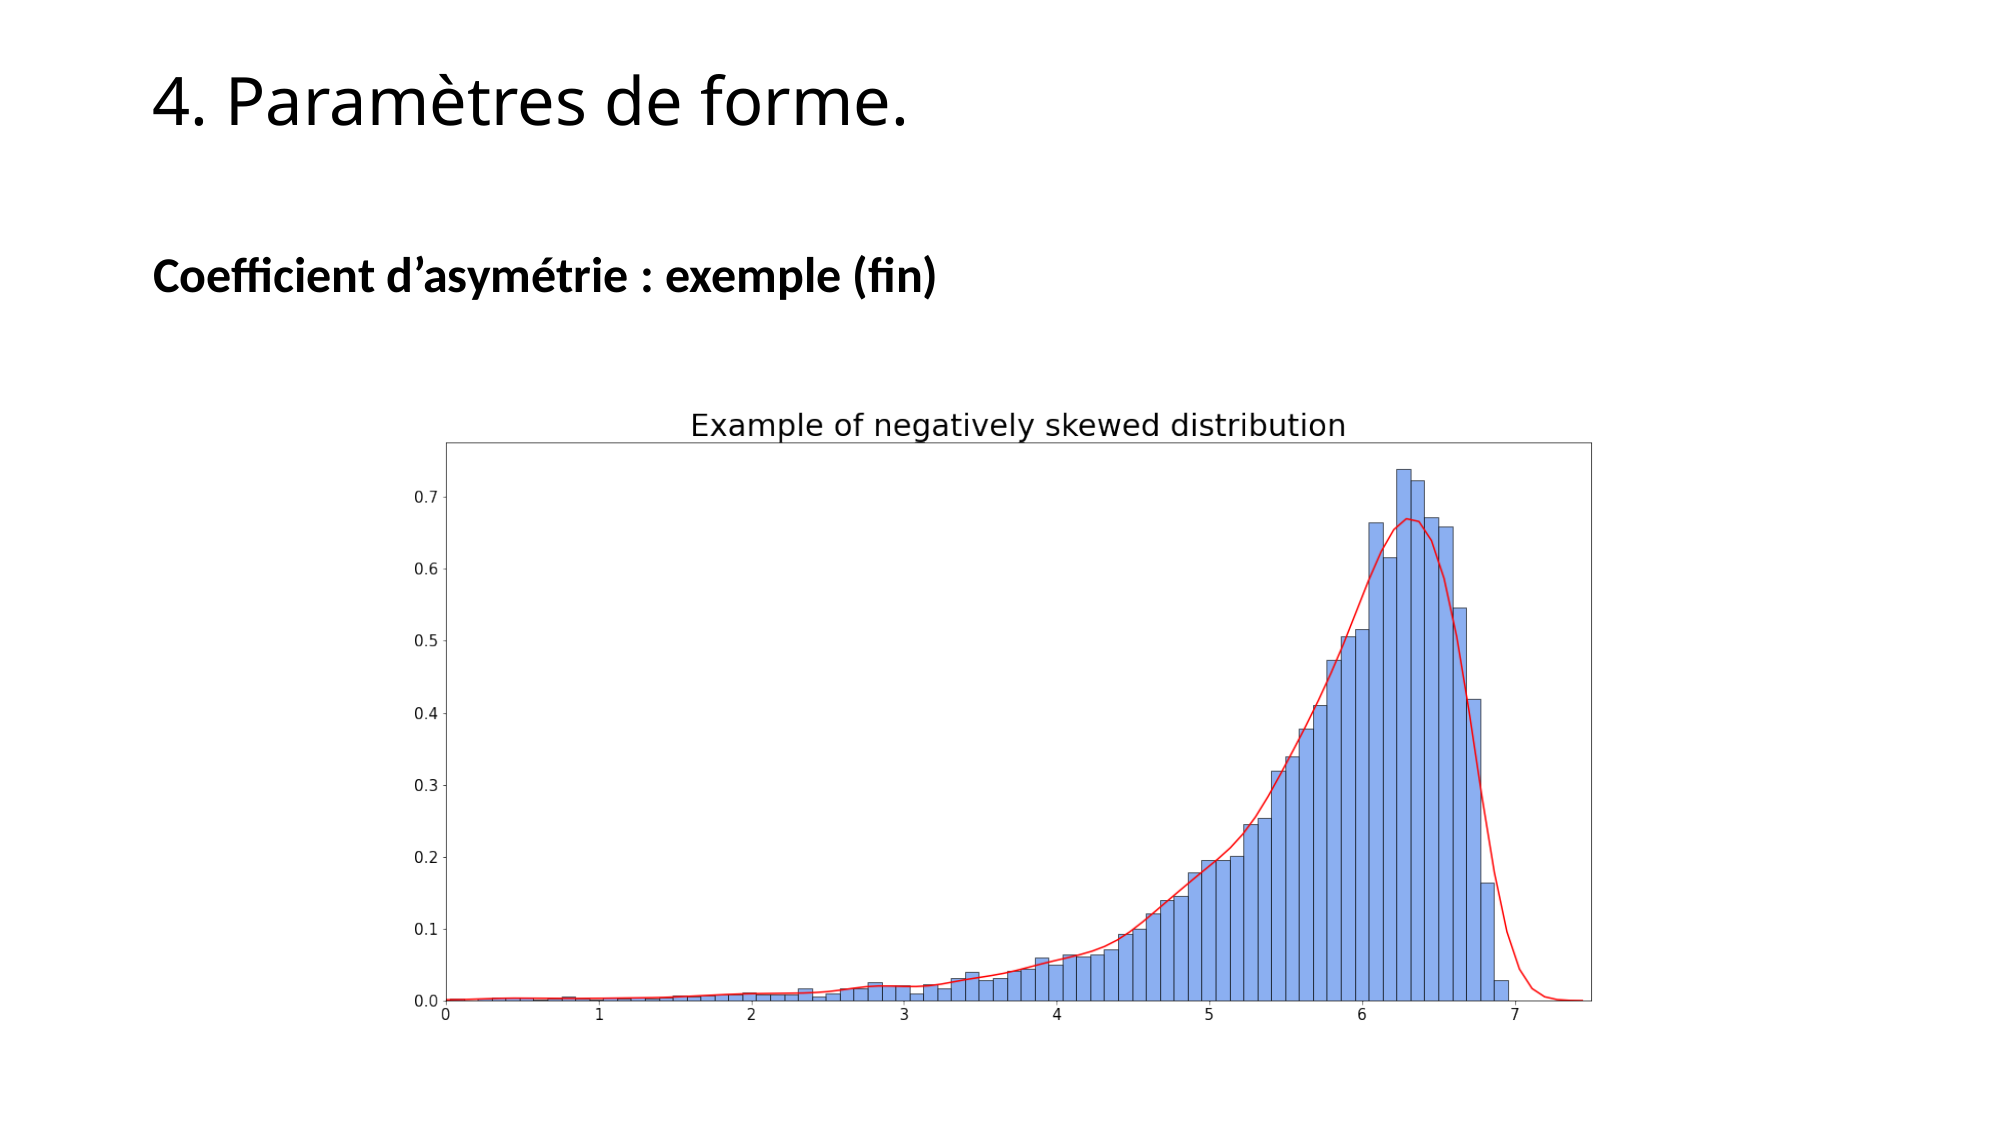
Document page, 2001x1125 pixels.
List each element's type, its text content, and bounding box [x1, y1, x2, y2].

text_box Coefficient d’asymétrie : exemple (fin) [138, 234, 1866, 310]
text_box 4. Paramètres de forme. [137, 59, 1863, 155]
picture [261, 354, 1739, 1093]
